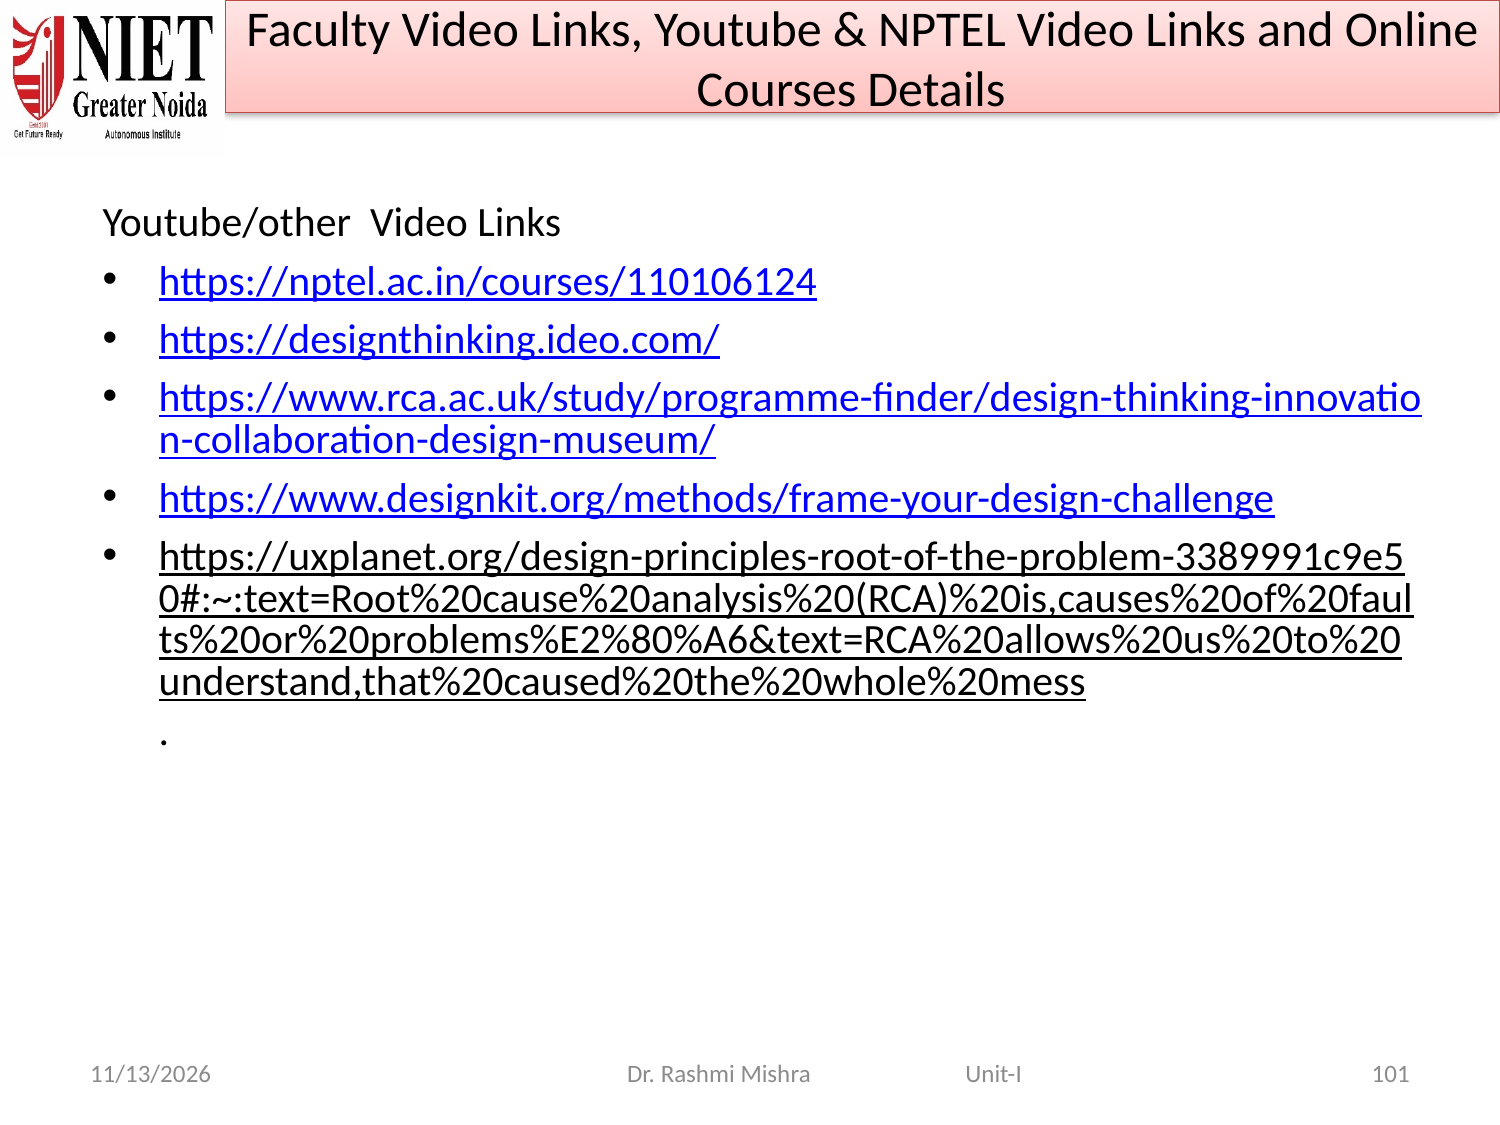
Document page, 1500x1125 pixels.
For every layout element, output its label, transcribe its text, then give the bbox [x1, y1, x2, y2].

text_box Faculty Video Links, Youtube & NPTEL Video Links and Online Courses Details [226, 0, 1500, 113]
slide_number 101 [1238, 1042, 1425, 1103]
picture [0, 0, 226, 156]
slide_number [75, 1042, 412, 1103]
list Youtube/other Video Links https://nptel.ac.in/courses/110106124 https://designthinking.ideo.com/ https://www.rca.ac.uk/study/programme-finder/design-thinking-innovation-collaboration-design-museum/ https://www.designkit.org/methods/frame-your-design-challenge https://uxplanet.org/design-principles-root-of-the-problem-3389991c9e50#:~:text=Root%20cause%20analysis%20(RCA)%20is,causes%20of%20faults%20or%20problems%E2%80%A6&text=RCA%20allows%20us%20to%20understand,that%20caused%20the%20whole%20mess. [87, 187, 1438, 930]
footer Dr. Rashmi Mishra Unit-I [412, 1042, 1238, 1103]
